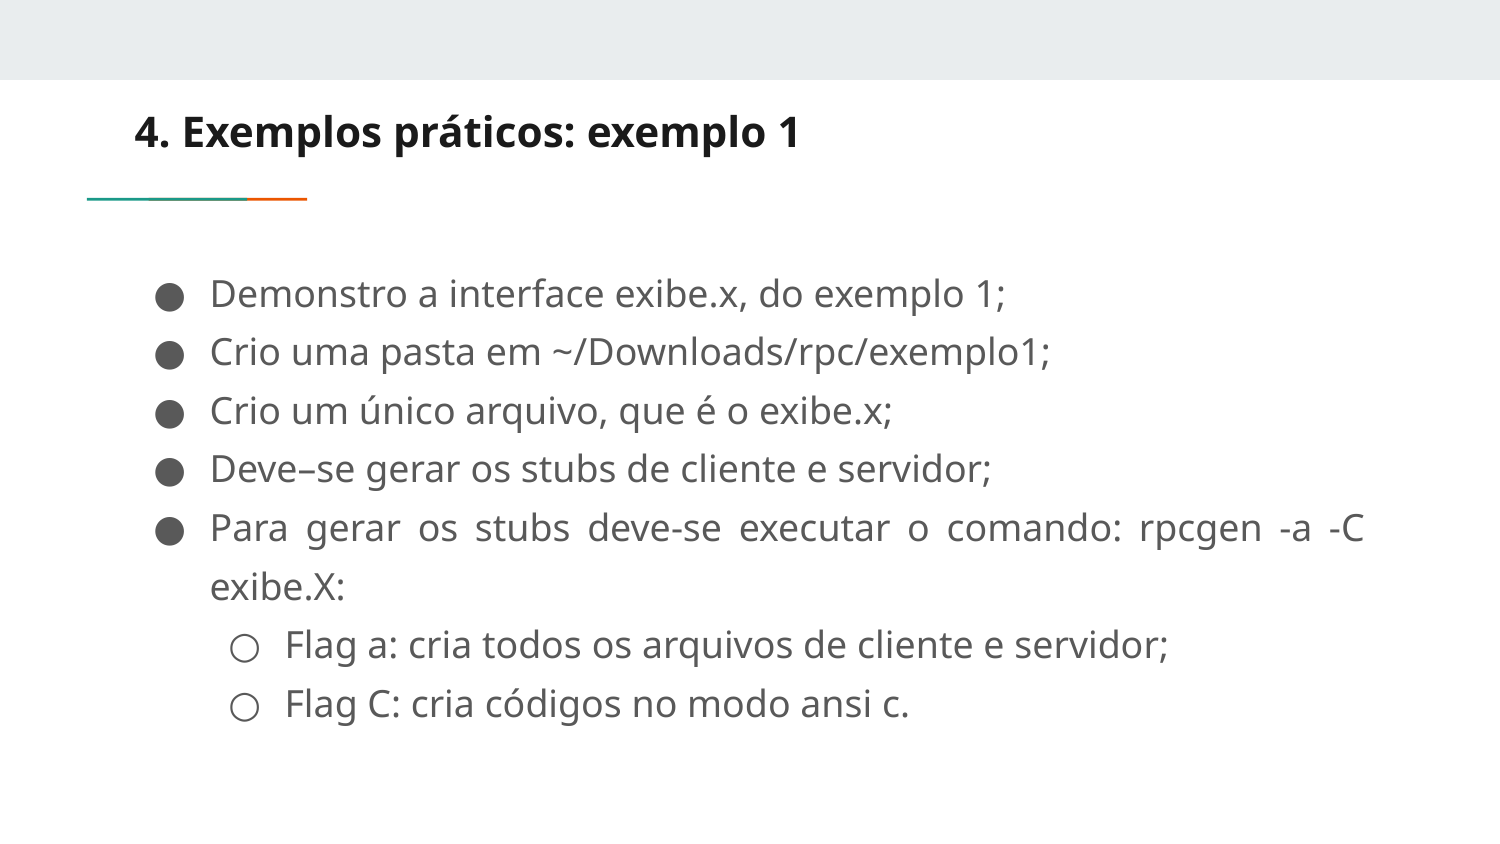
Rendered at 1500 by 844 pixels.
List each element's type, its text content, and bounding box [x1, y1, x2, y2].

title 4. Exemplos práticos: exemplo 1 [119, 87, 1381, 175]
list Demonstro a interface exibe.x, do exemplo 1; Crio uma pasta em ~/Downloads/rpc/exemplo1; Crio um único arquivo, que é o exibe.x; Deve–se gerar os stubs de cliente e servidor; Para gerar os stubs deve-se executar o comando: rpcgen -a -C exibe.X: Flag a: cria todos os arquivos de cliente e servidor; Flag C: cria códigos no modo ansi c. [119, 244, 1381, 795]
